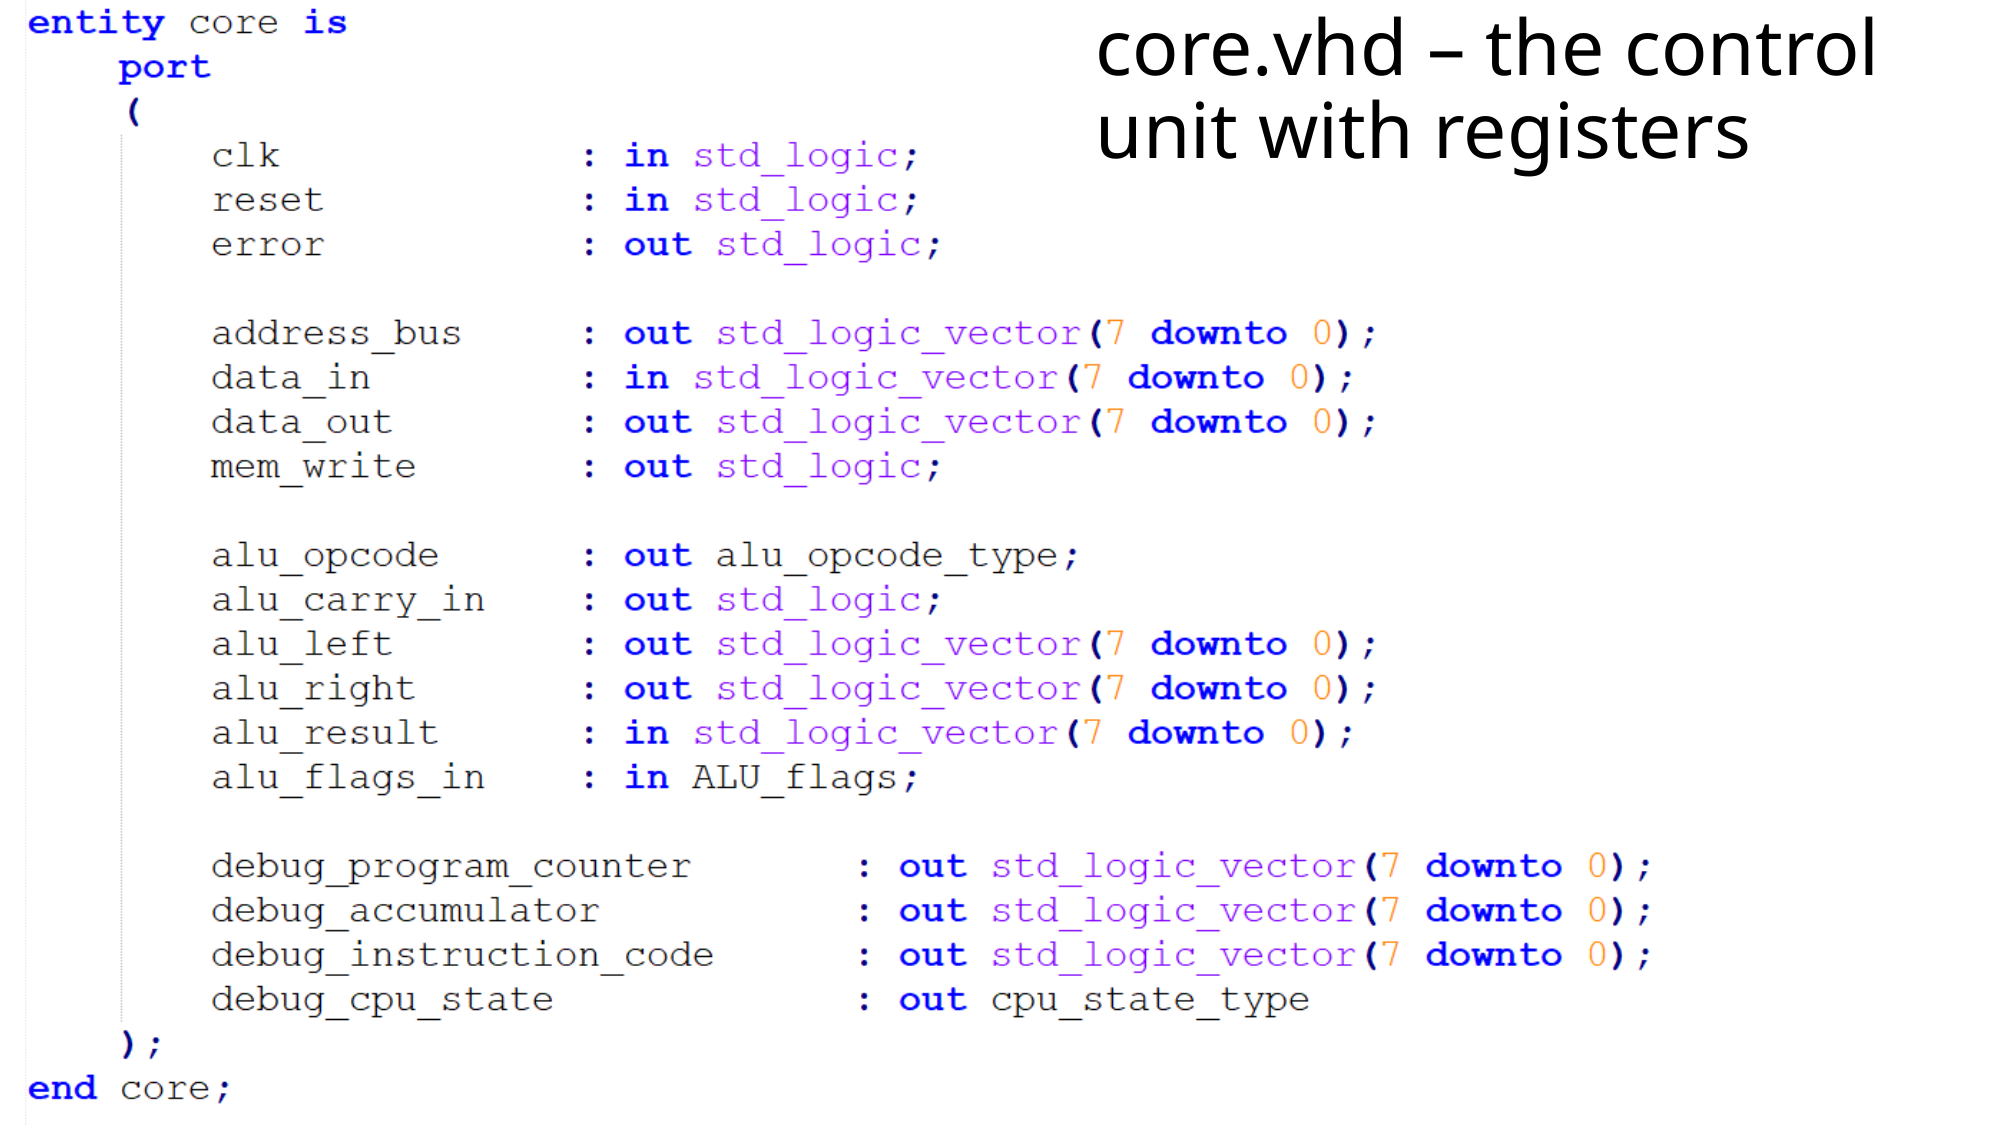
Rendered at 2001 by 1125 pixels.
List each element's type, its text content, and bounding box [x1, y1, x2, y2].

title core.vhd – the control unit with registers [1705, 0, 2000, 184]
picture [25, 0, 1705, 1125]
